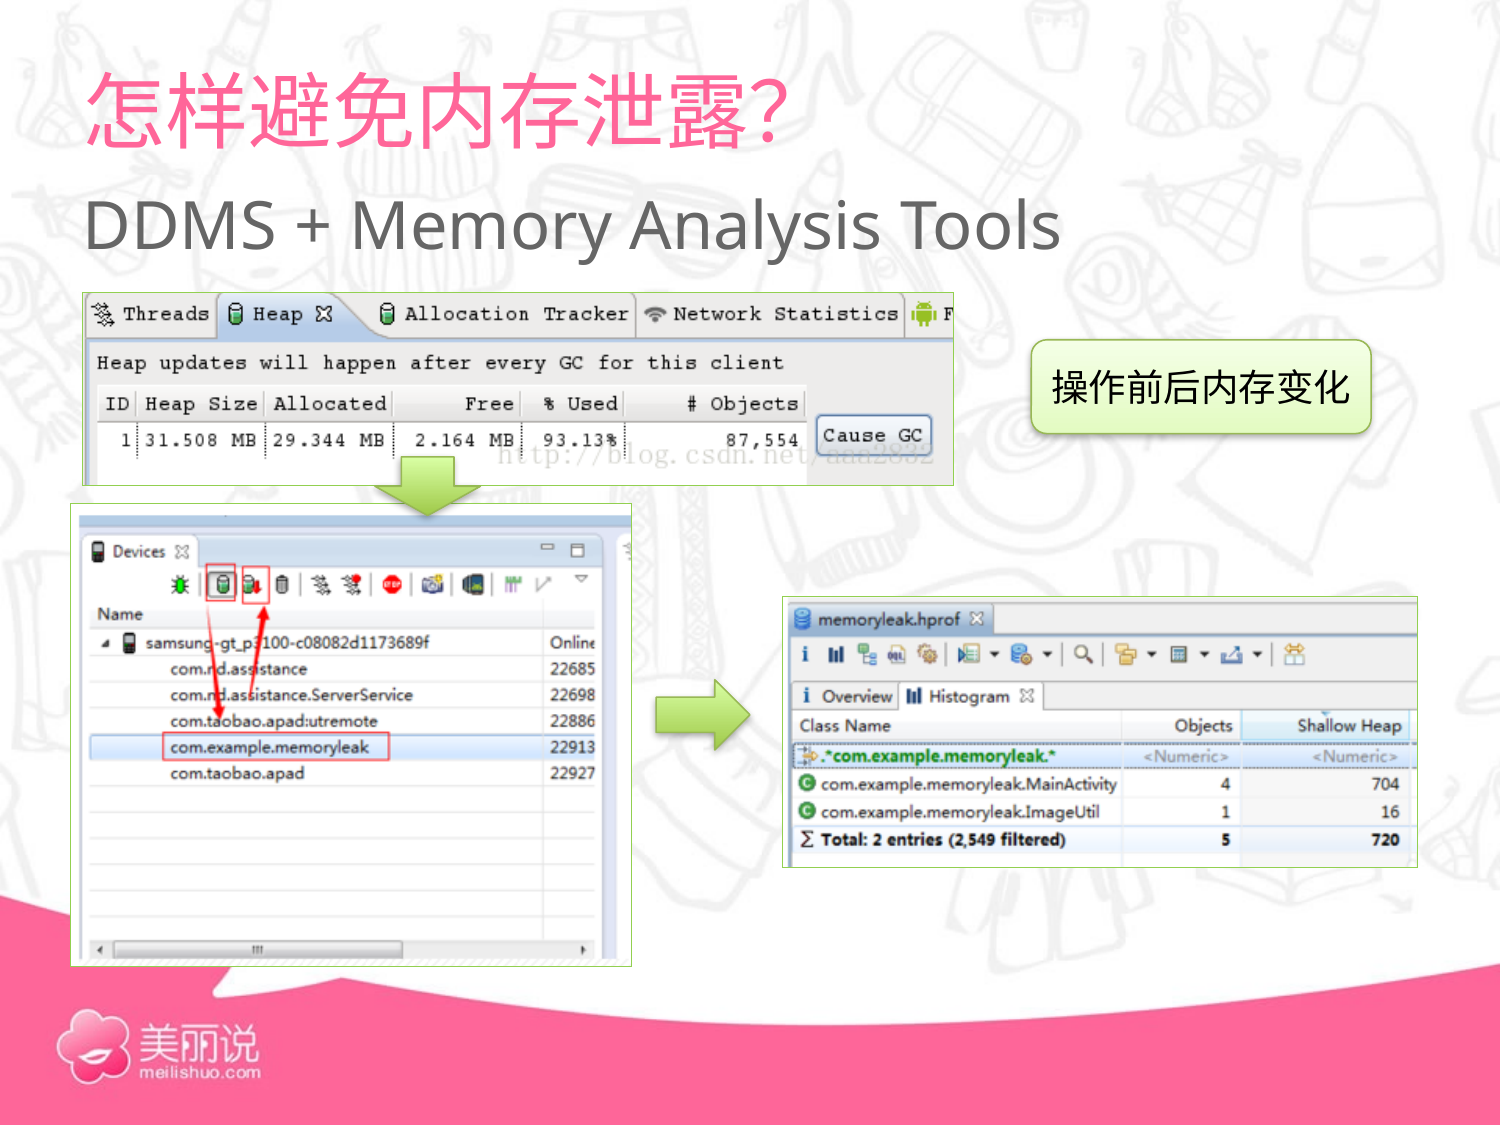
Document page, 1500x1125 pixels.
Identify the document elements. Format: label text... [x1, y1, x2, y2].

list DDMS + Memory Analysis Tools [74, 175, 1426, 1082]
text_box [655, 678, 751, 751]
text_box [385, 493, 470, 501]
picture [81, 292, 955, 486]
title 怎样避免内存泄露？ [74, 0, 1426, 175]
picture [0, 0, 1500, 1125]
picture [781, 596, 1419, 868]
text_box 操作前后内存变化 [1030, 338, 1372, 435]
